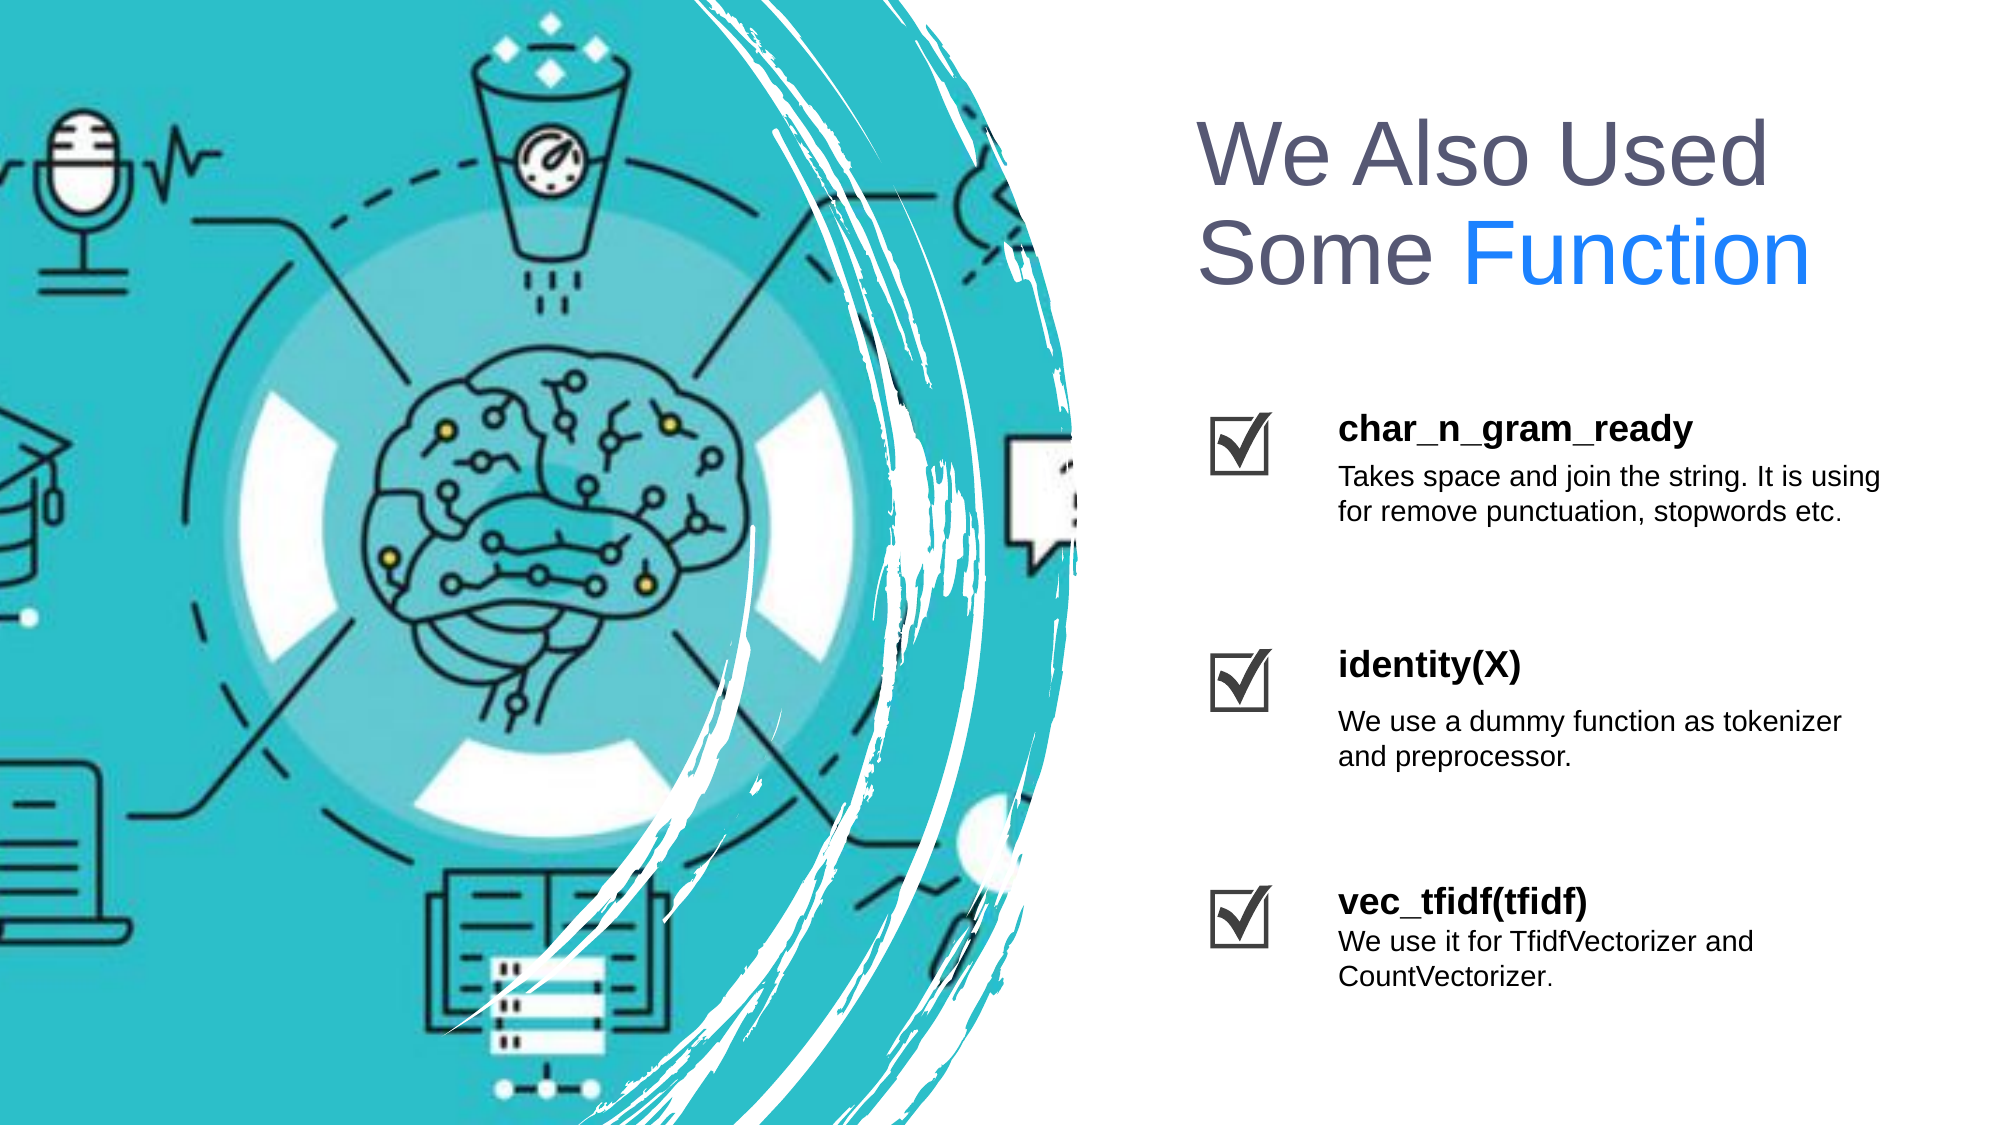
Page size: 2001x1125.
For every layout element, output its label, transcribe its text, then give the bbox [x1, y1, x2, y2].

text_box We Also Used Some Function [1181, 87, 1933, 324]
text_box [1209, 884, 1276, 950]
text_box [1323, 632, 1876, 781]
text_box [1323, 869, 1938, 1001]
text_box [1209, 411, 1276, 477]
picture [0, 0, 1078, 1125]
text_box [1323, 396, 1938, 551]
text_box [1209, 647, 1276, 713]
